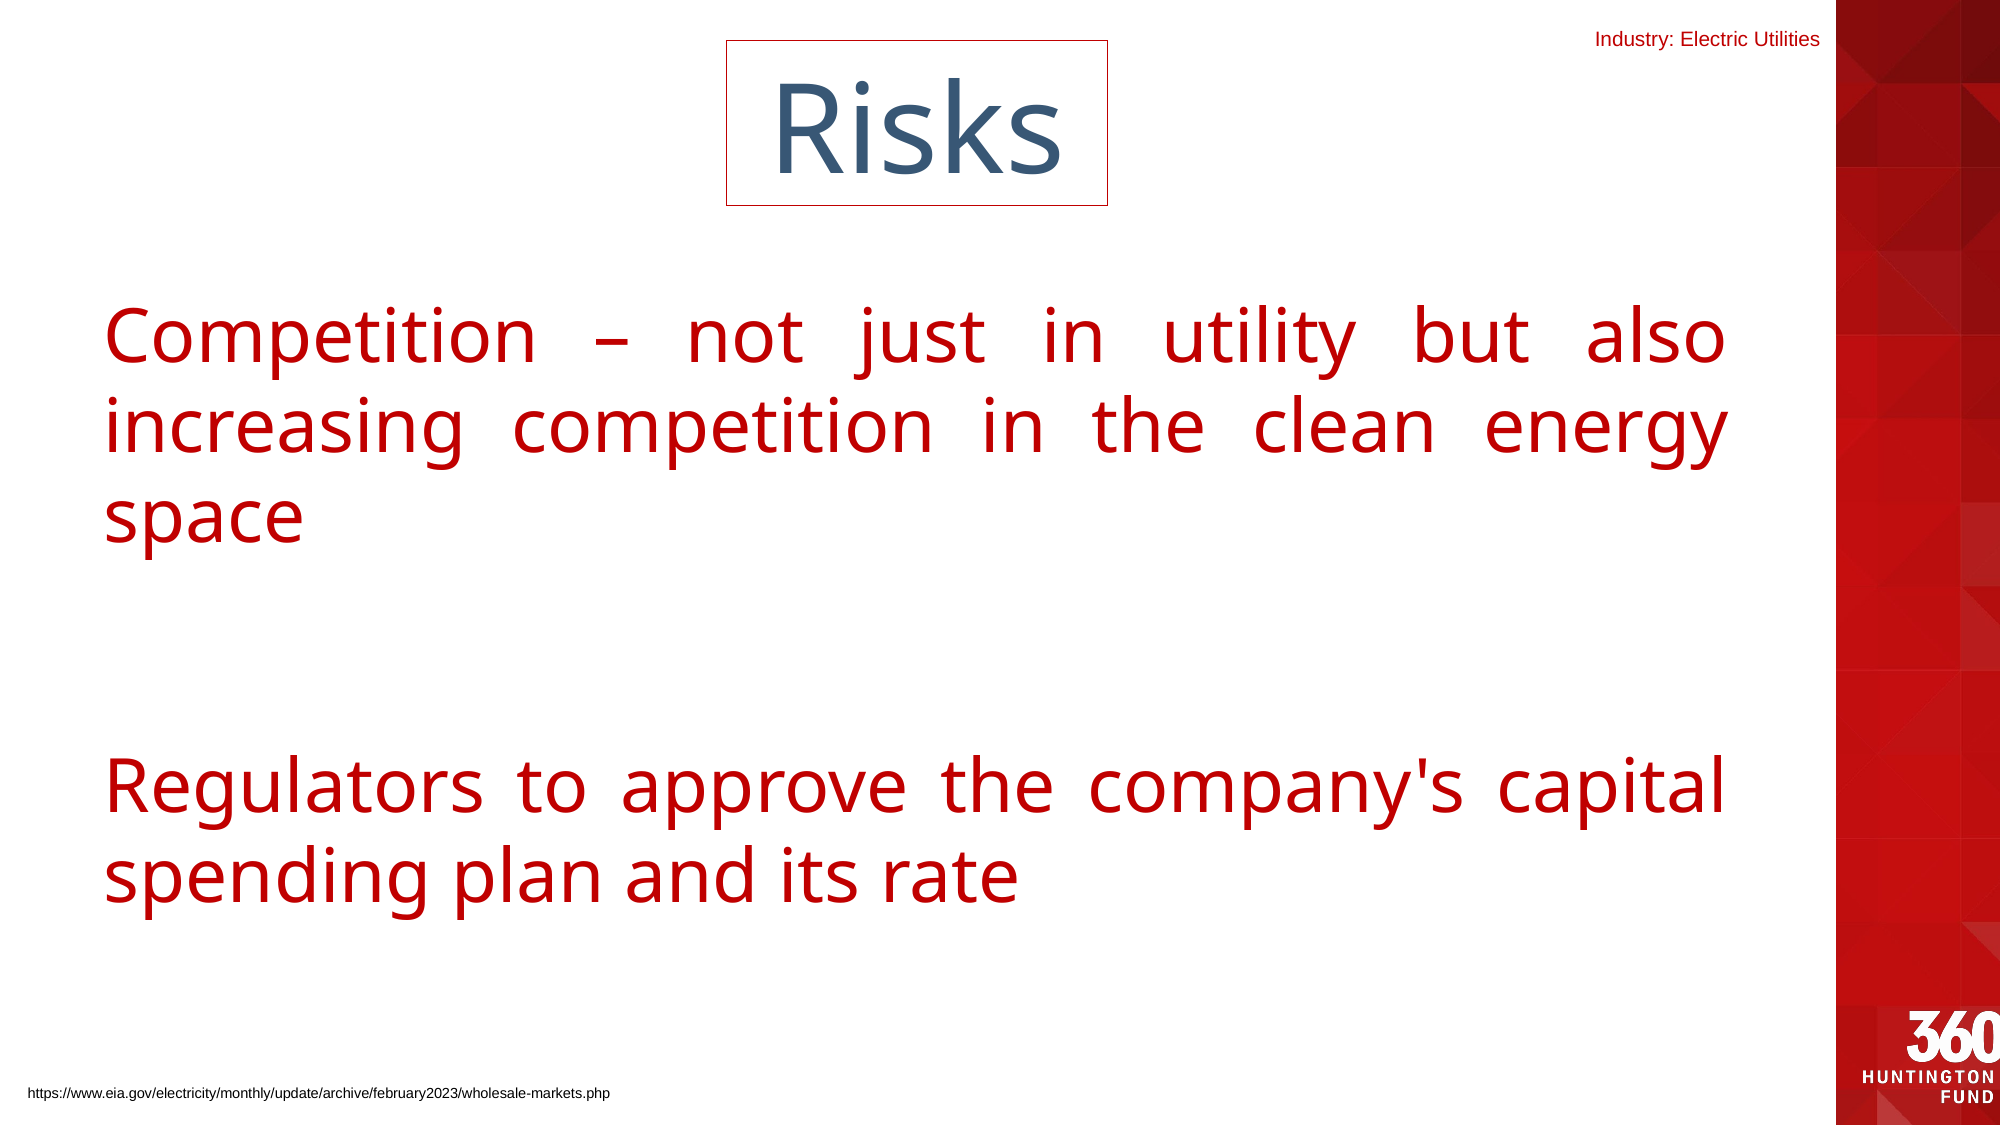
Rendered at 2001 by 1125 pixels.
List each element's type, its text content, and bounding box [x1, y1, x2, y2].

text_box https://www.eia.gov/electricity/monthly/update/archive/february2023/wholesale-markets.php [12, 1075, 1762, 1109]
text_box Industry: Electric Utilities [1567, 18, 1867, 62]
picture [1836, 0, 2000, 1125]
text_box Risks [726, 40, 1108, 206]
text_box Competition – not just in utility but also increasing competition in the clean energy space Regulators to approve the company's capital spending plan and its rate [88, 280, 1745, 1015]
